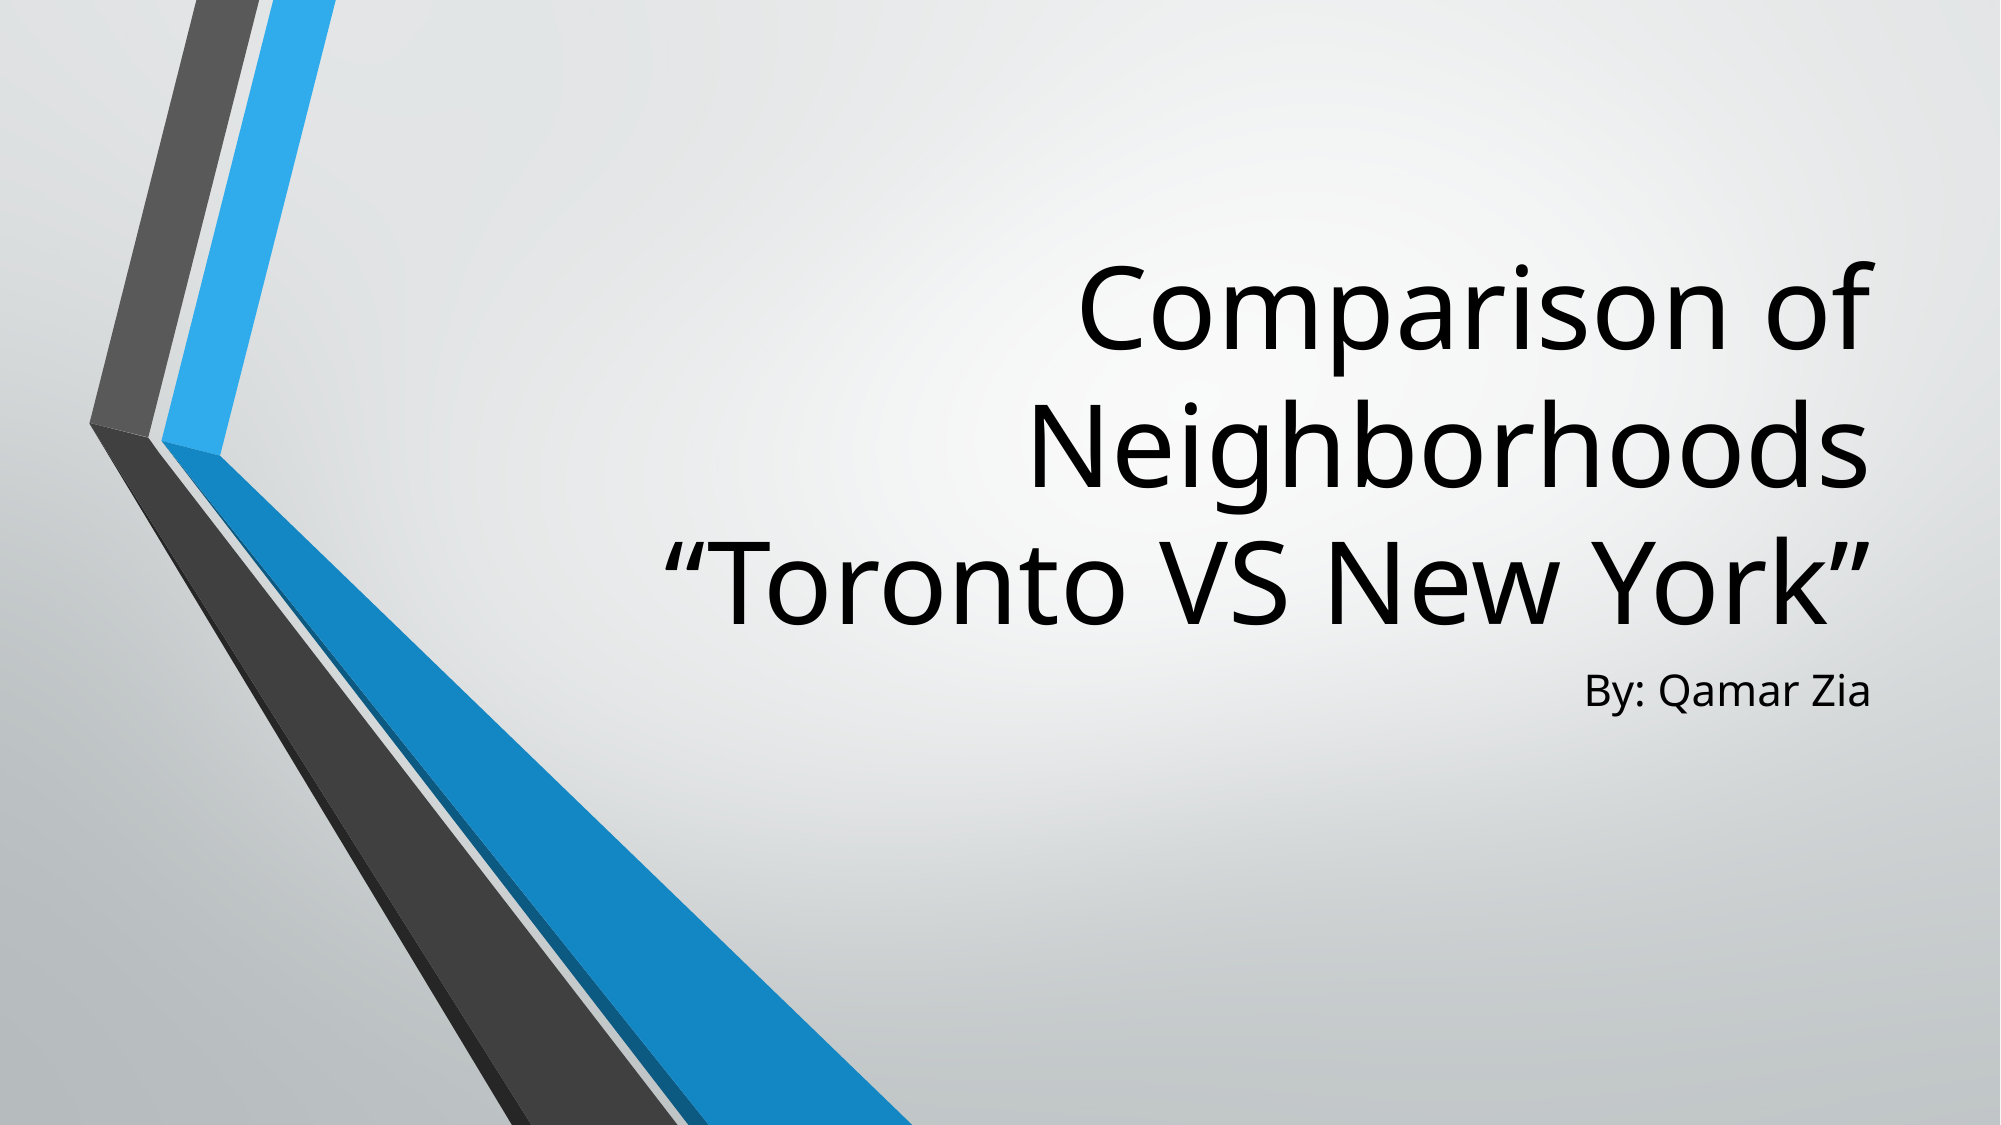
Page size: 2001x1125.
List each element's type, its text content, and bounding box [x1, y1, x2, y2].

title Comparison of Neighborhoods “Toronto VS New York” [480, 226, 1887, 656]
subtitle By: Qamar Zia [740, 655, 1887, 884]
